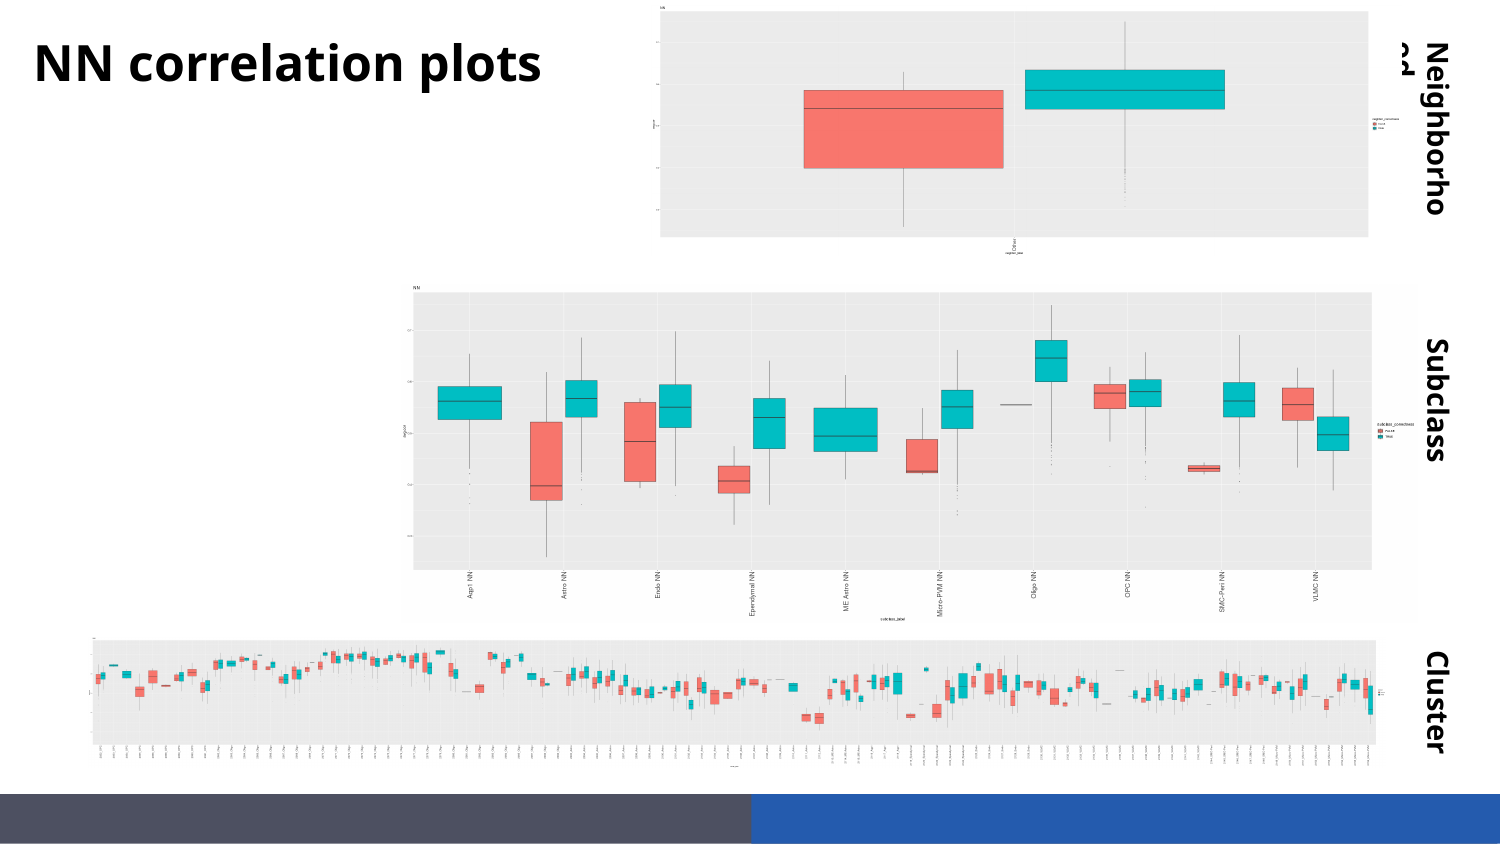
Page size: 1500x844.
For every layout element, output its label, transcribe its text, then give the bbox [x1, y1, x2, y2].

title NN correlation plots [19, 16, 646, 124]
picture [651, 5, 1402, 256]
text_box Subclass [1421, 297, 1472, 505]
text_box Neighborhood [1417, 26, 1472, 235]
picture [88, 637, 1387, 768]
text_box Cluster [1417, 598, 1472, 807]
picture [401, 283, 1418, 624]
